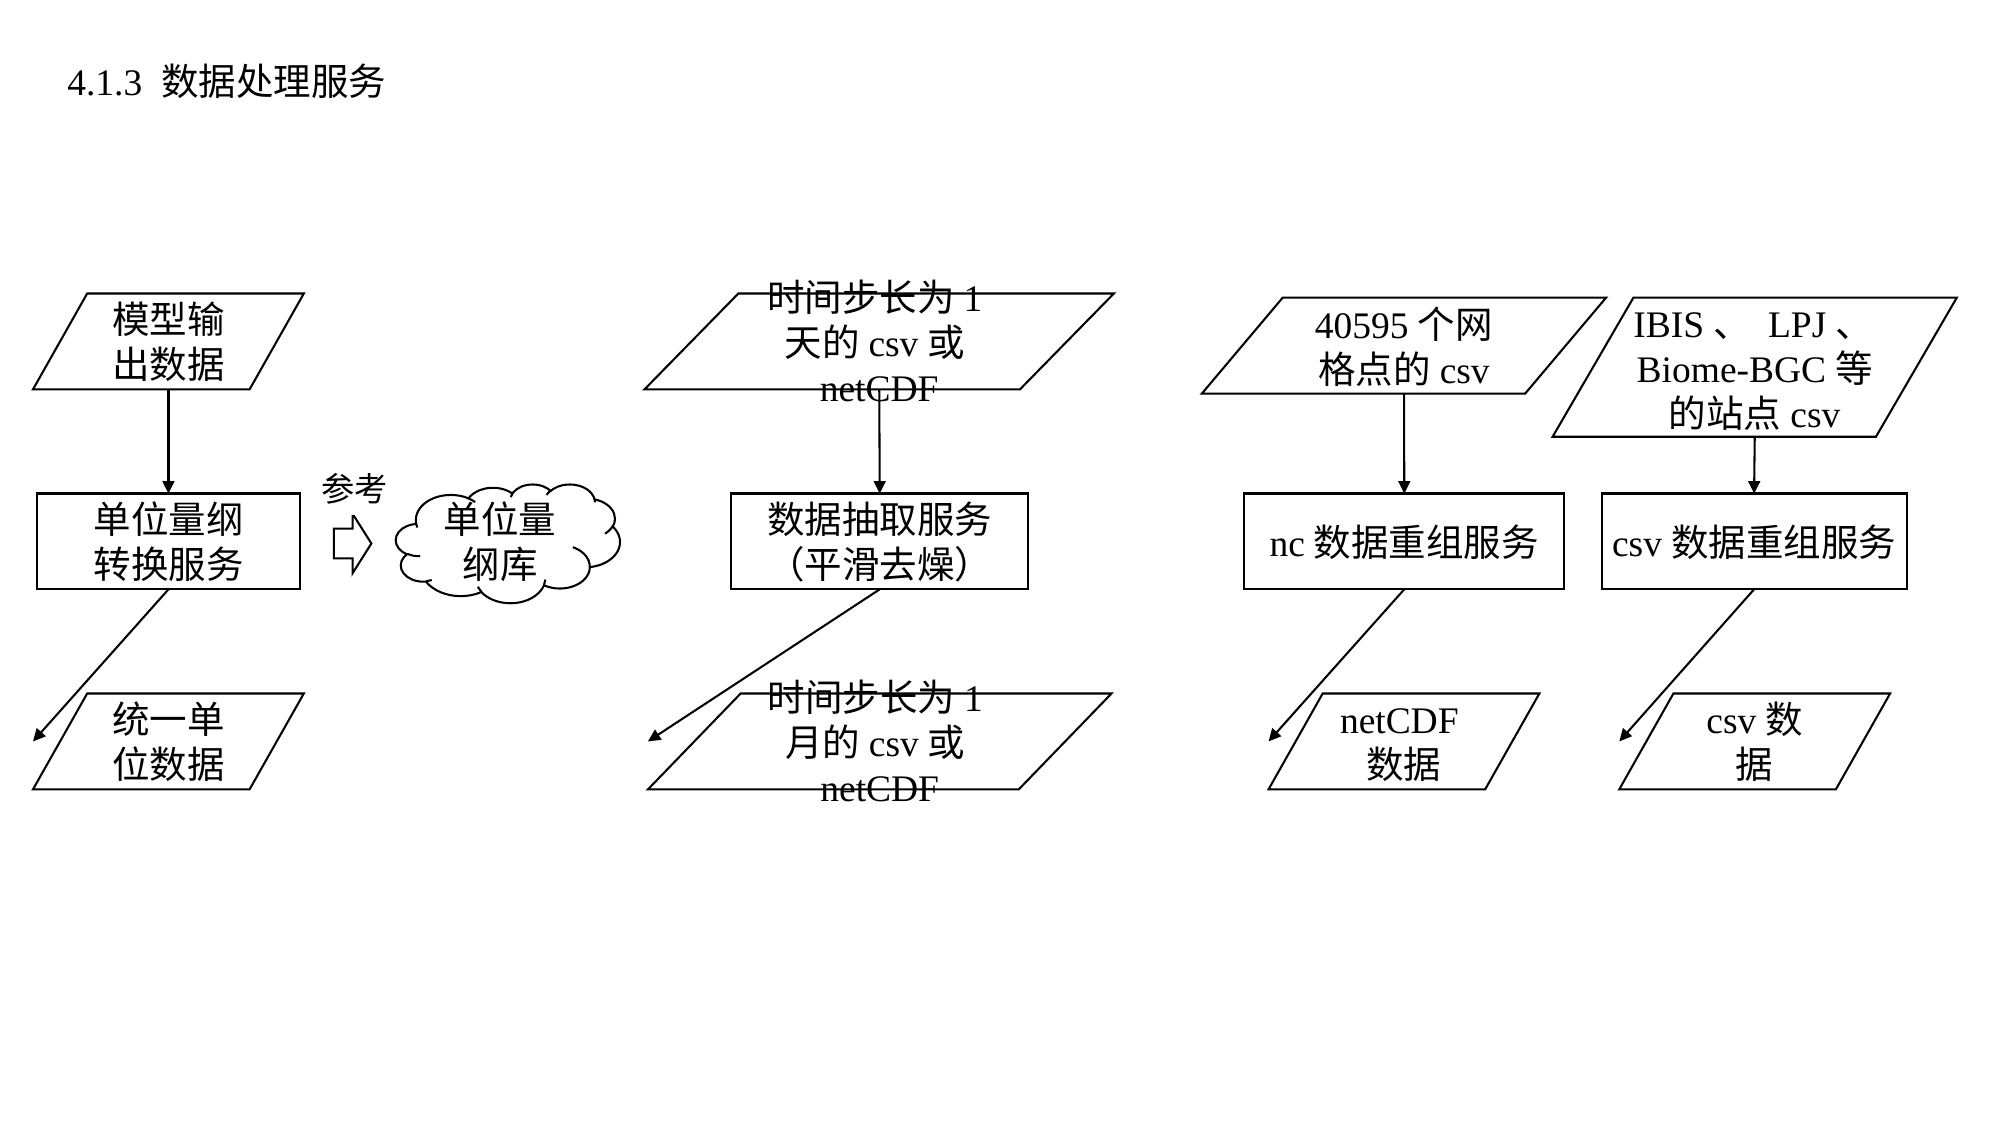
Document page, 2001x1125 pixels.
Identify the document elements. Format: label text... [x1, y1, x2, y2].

text_box csv数据 [1617, 692, 1892, 791]
text_box csv数据重组服务 [1607, 492, 1908, 590]
text_box IBIS、 LPJ、Biome-BGC等的站点csv [1607, 296, 1959, 438]
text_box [33, 293, 620, 790]
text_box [644, 293, 1114, 790]
title 4.1.3 数据处理服务 [52, 47, 1778, 119]
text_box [1201, 297, 1607, 790]
